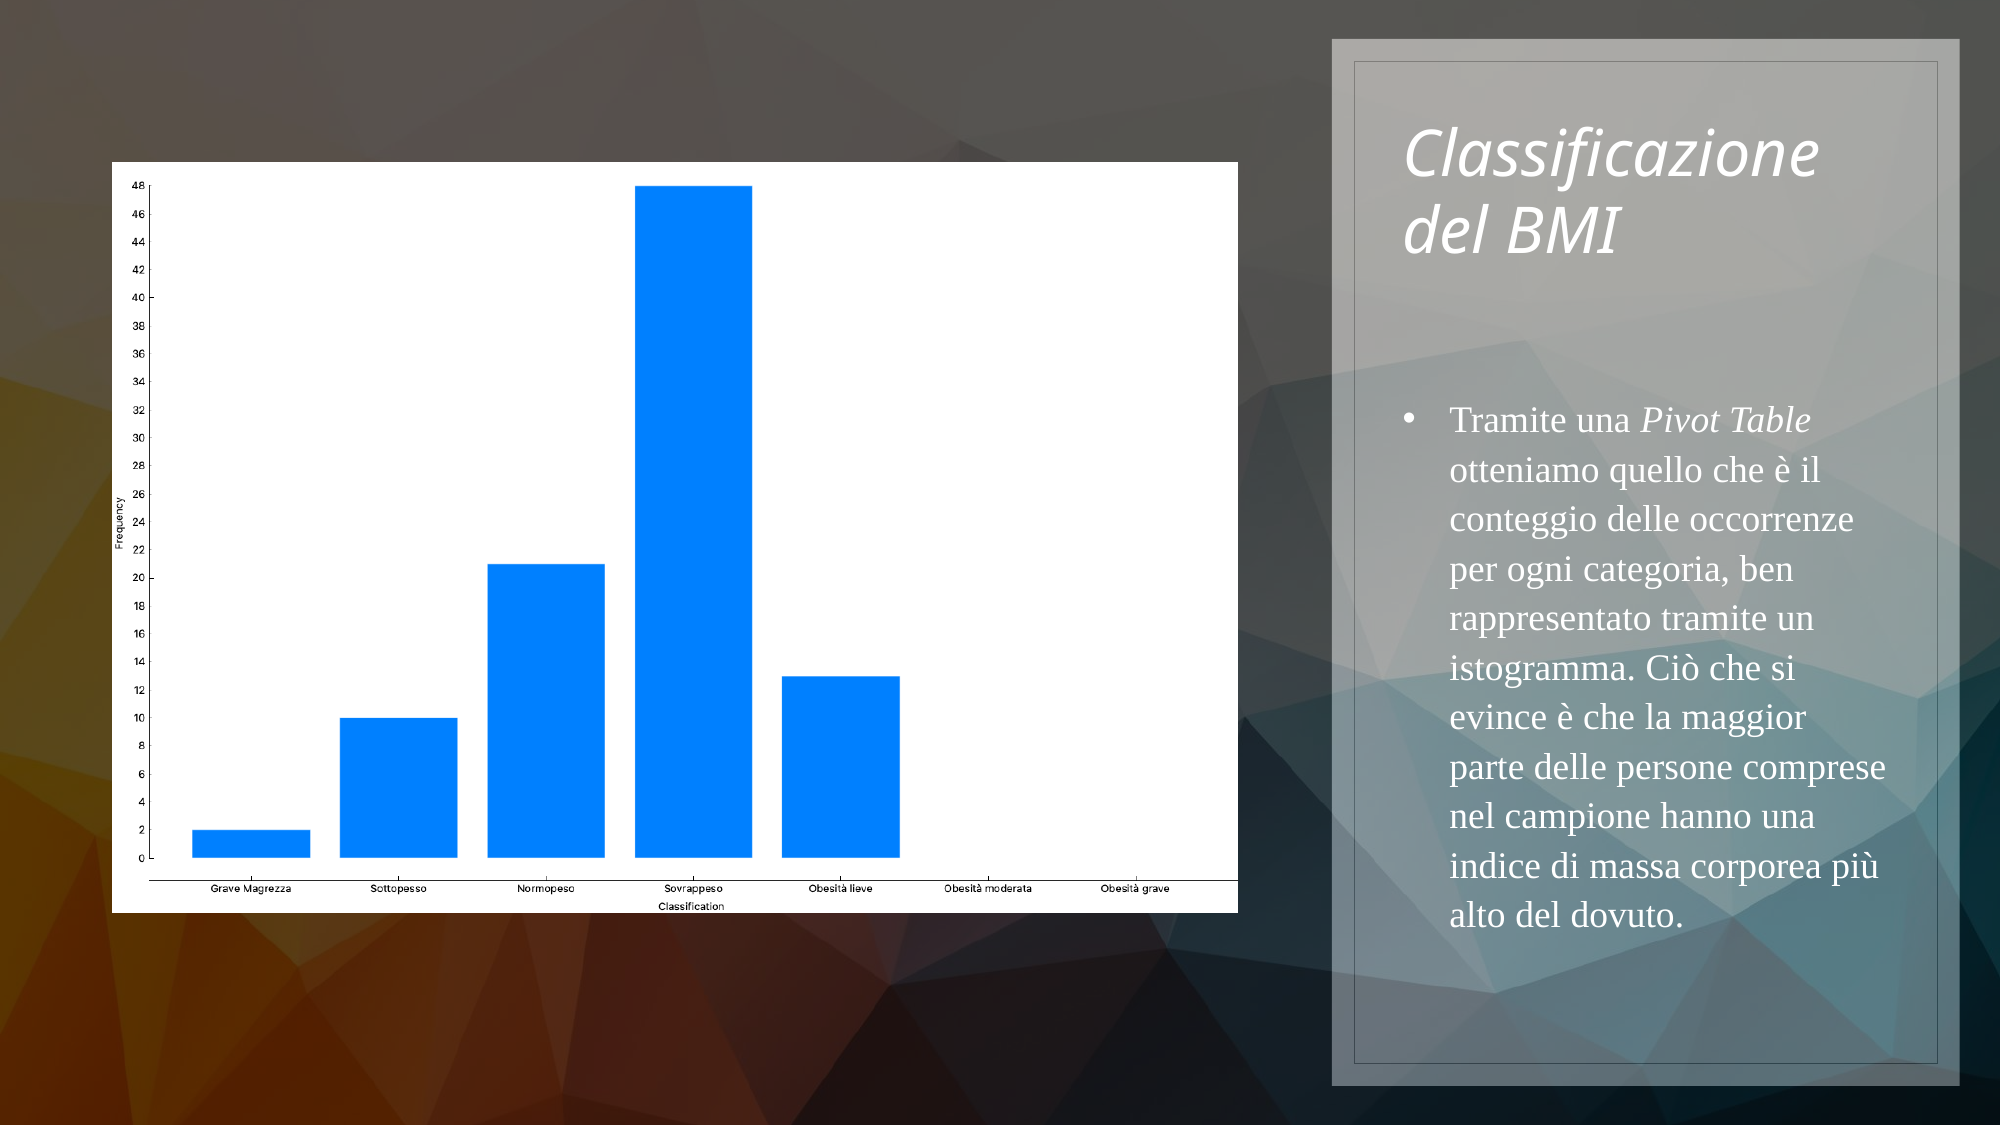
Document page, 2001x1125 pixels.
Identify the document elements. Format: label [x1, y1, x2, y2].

picture [0, 0, 2000, 1125]
list [112, 162, 1238, 913]
